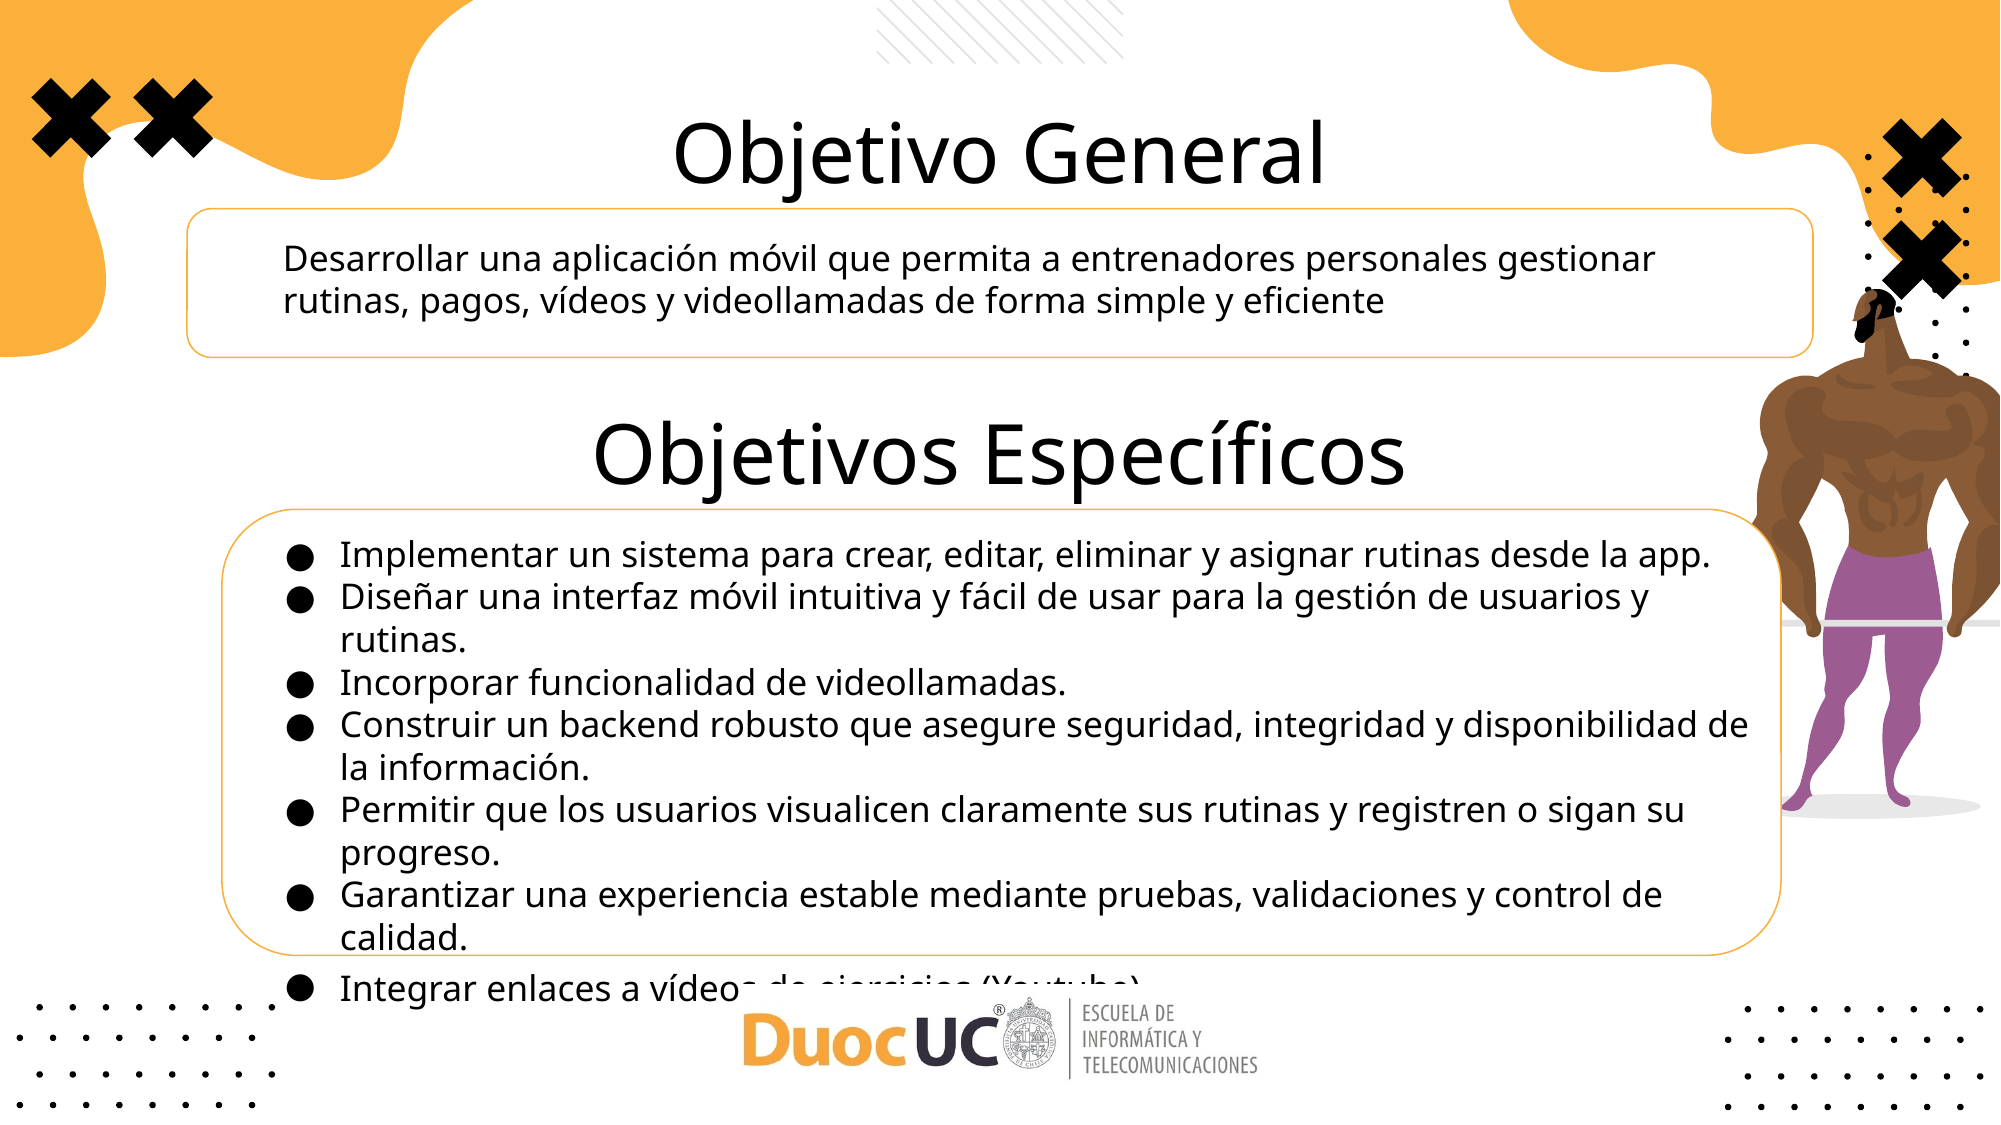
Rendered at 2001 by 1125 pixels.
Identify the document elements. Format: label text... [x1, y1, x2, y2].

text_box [1658, 288, 2000, 820]
text_box Desarrollar una aplicación móvil que permita a entrenadores personales gestionar rutinas, pagos, vídeos y videollamadas de forma simple y eficiente [267, 220, 1733, 326]
text_box [221, 526, 249, 939]
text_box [1864, 153, 1970, 287]
title Objetivos Específicos [157, 380, 1653, 501]
text_box [266, 949, 1737, 956]
text_box [186, 208, 1813, 358]
title Objetivo General [157, 80, 1843, 201]
text_box [263, 509, 1653, 517]
picture [741, 984, 1258, 1114]
text_box Implementar un sistema para crear, editar, eliminar y asignar rutinas desde la app. Diseñar una interfaz móvil intuitiva y fácil de usar para la gestión de usuarios y rutinas. Incorporar funcionalidad de videollamadas. Construir un backend robusto que asegure seguridad, integridad y disponibilidad de la información. Permitir que los usuarios visualicen claramente sus rutinas y registren o sigan su progreso. Garantizar una experiencia estable mediante pruebas, validaciones y control de calidad. Integrar enlaces a vídeos de ejercicios (Youtube). [249, 517, 1781, 949]
